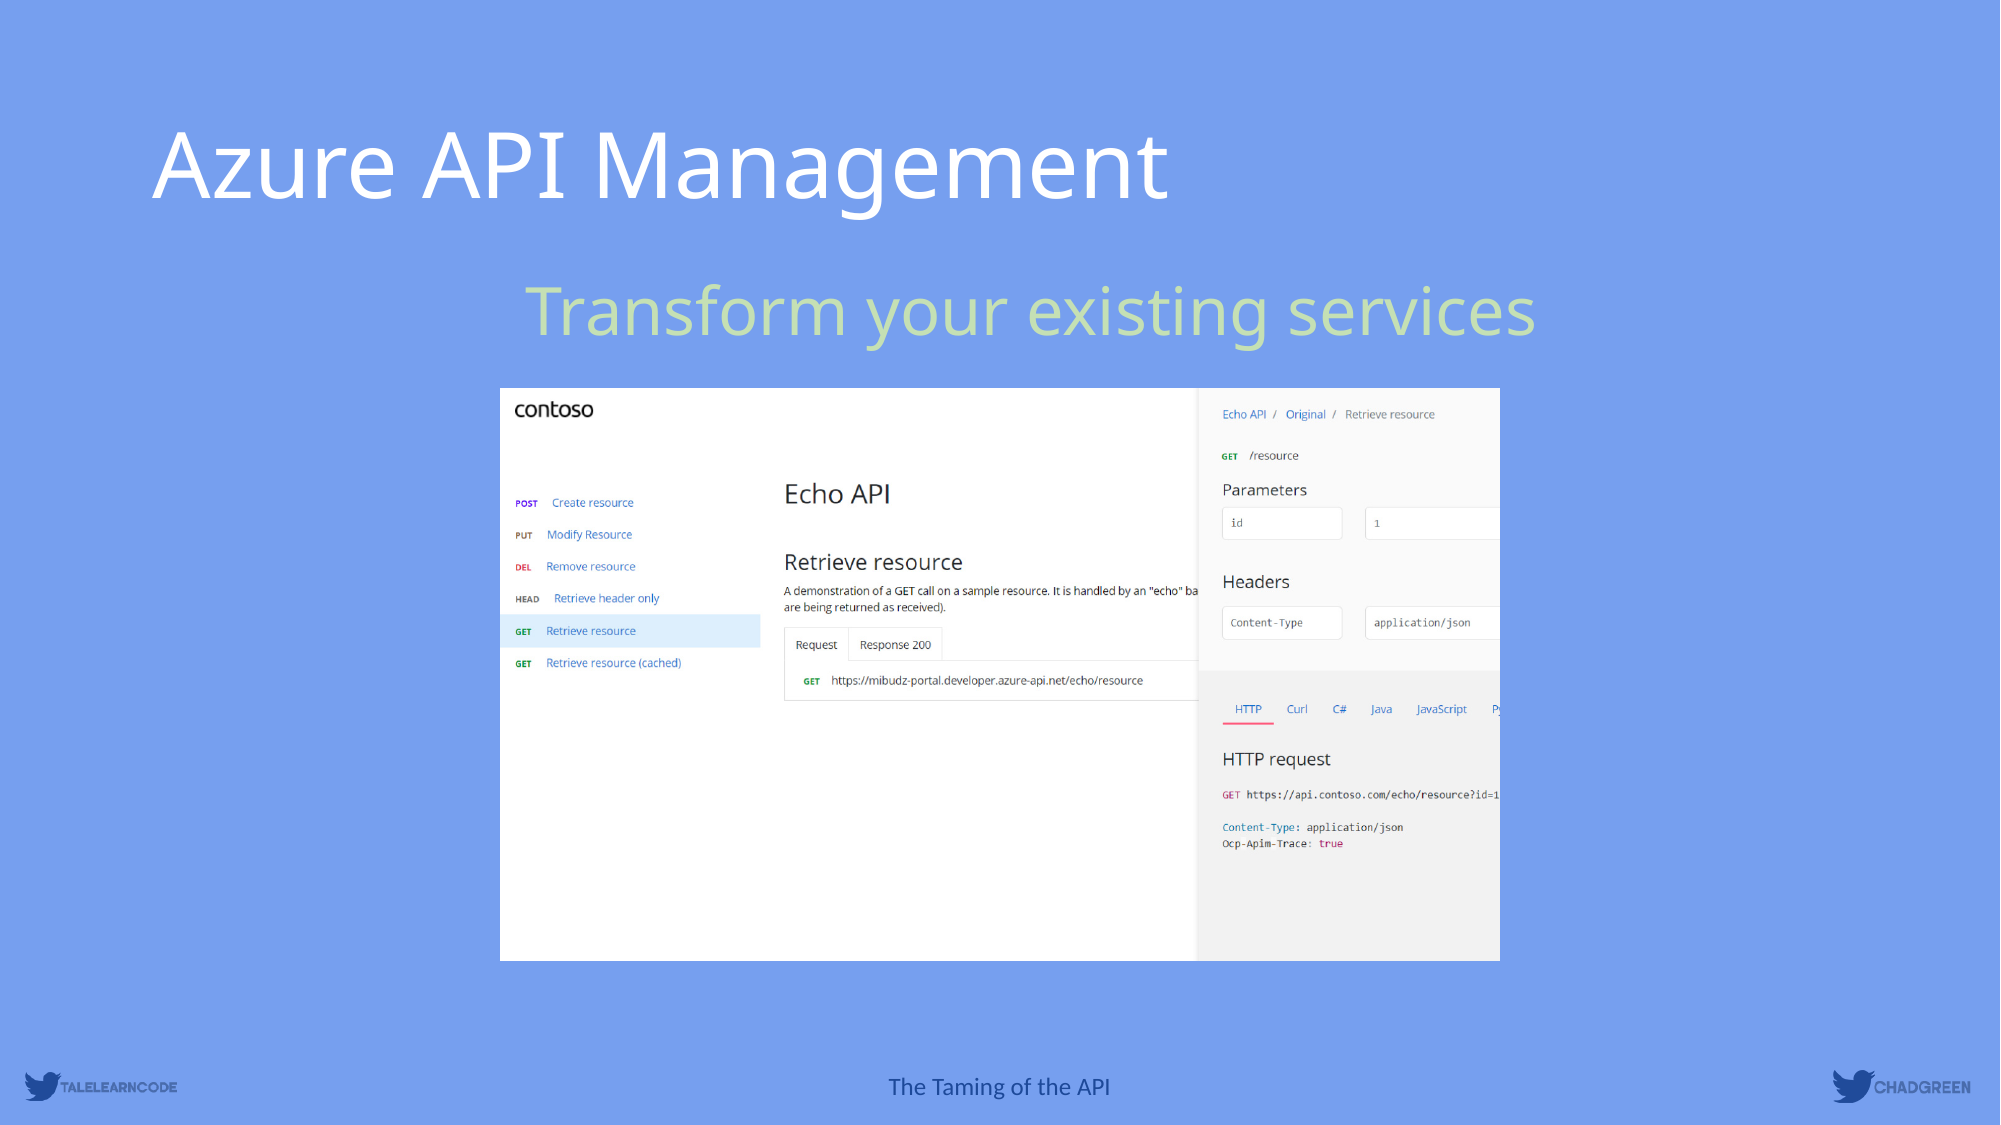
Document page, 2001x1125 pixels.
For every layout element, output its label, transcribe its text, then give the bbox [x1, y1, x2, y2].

picture [500, 388, 1500, 961]
text_box Transform your existing services [137, 261, 1927, 357]
title Azure API Management [137, 59, 1863, 261]
